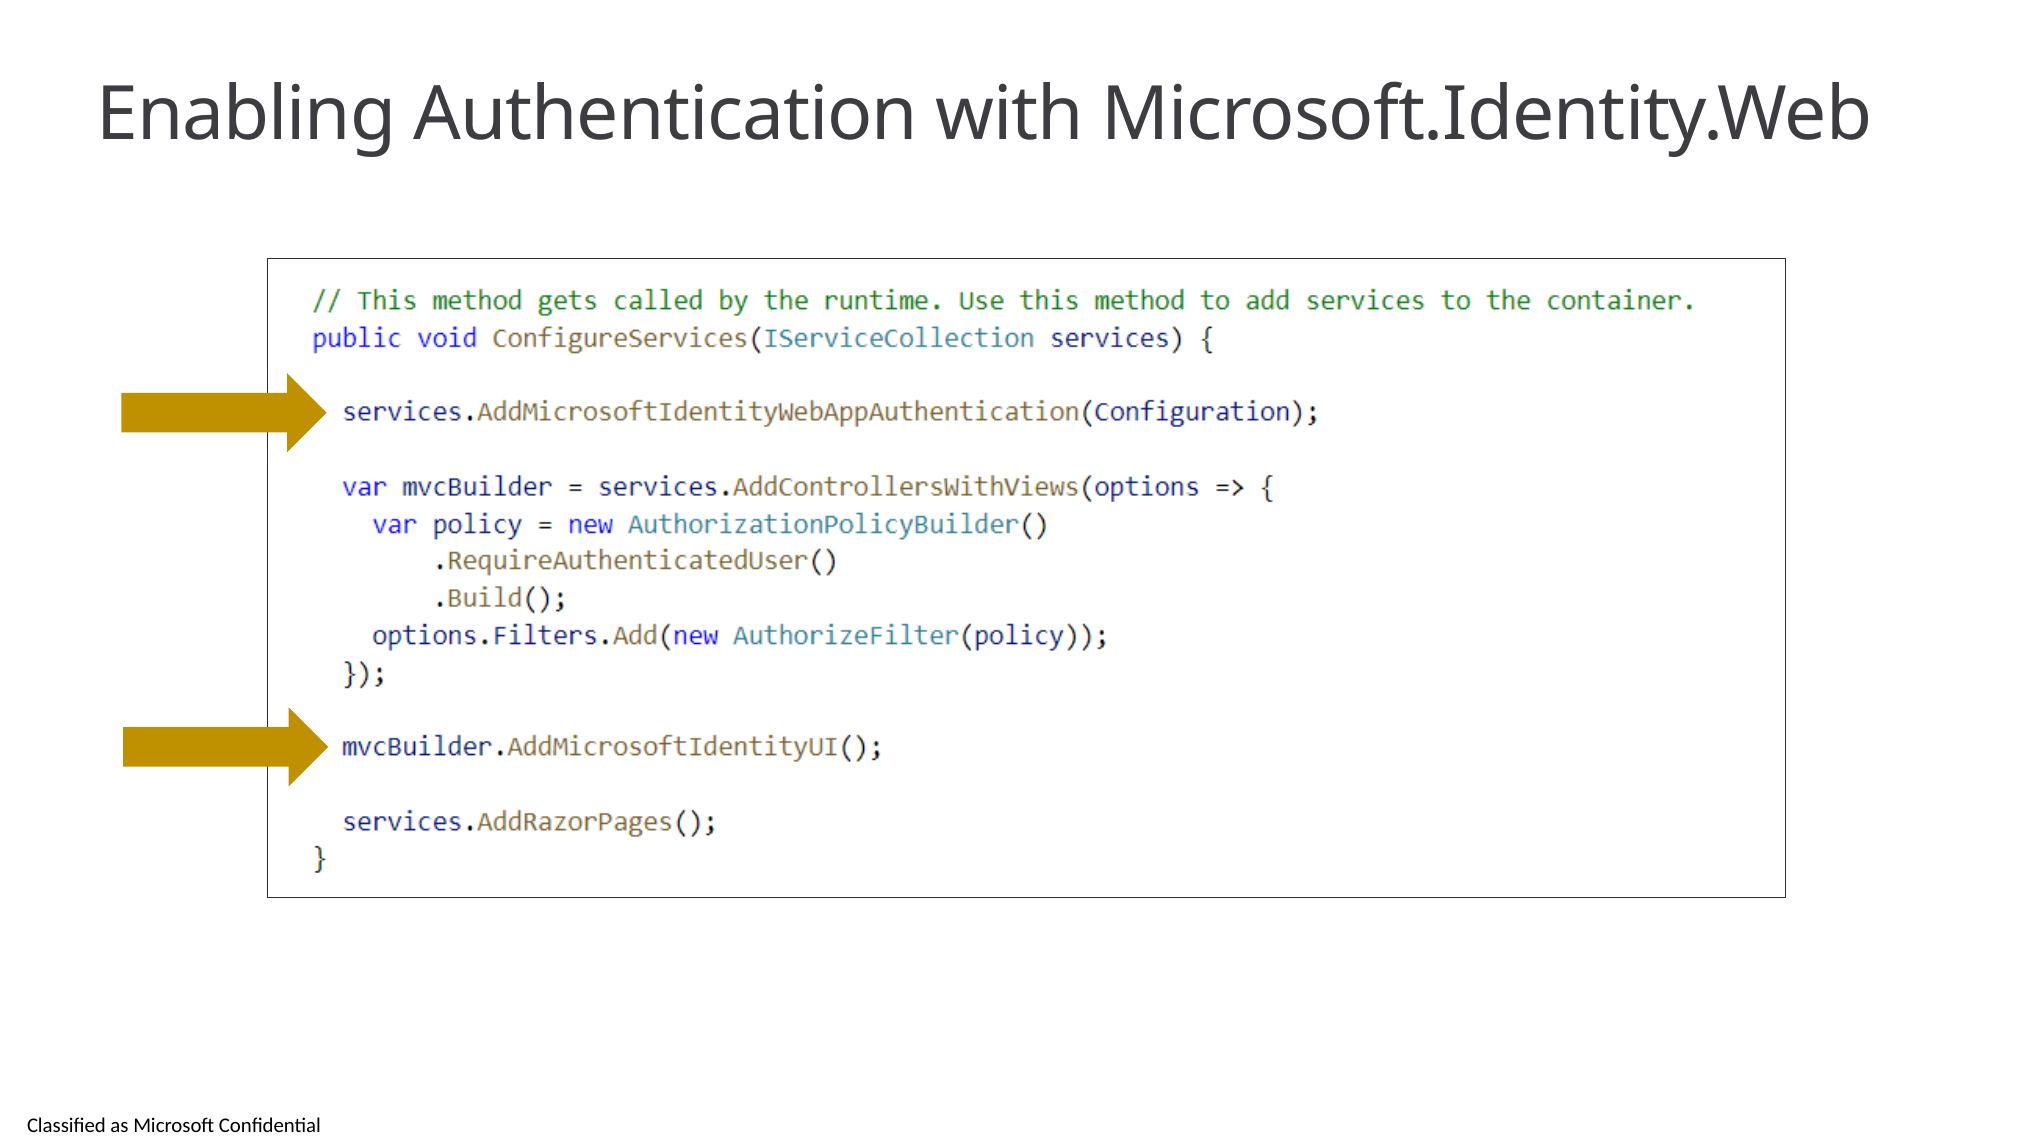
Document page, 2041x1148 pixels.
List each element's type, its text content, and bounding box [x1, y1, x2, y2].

text_box [121, 392, 267, 433]
picture [267, 258, 1786, 898]
title Enabling Authentication with Microsoft.Identity.Web [96, 75, 1904, 157]
text_box [123, 727, 267, 767]
